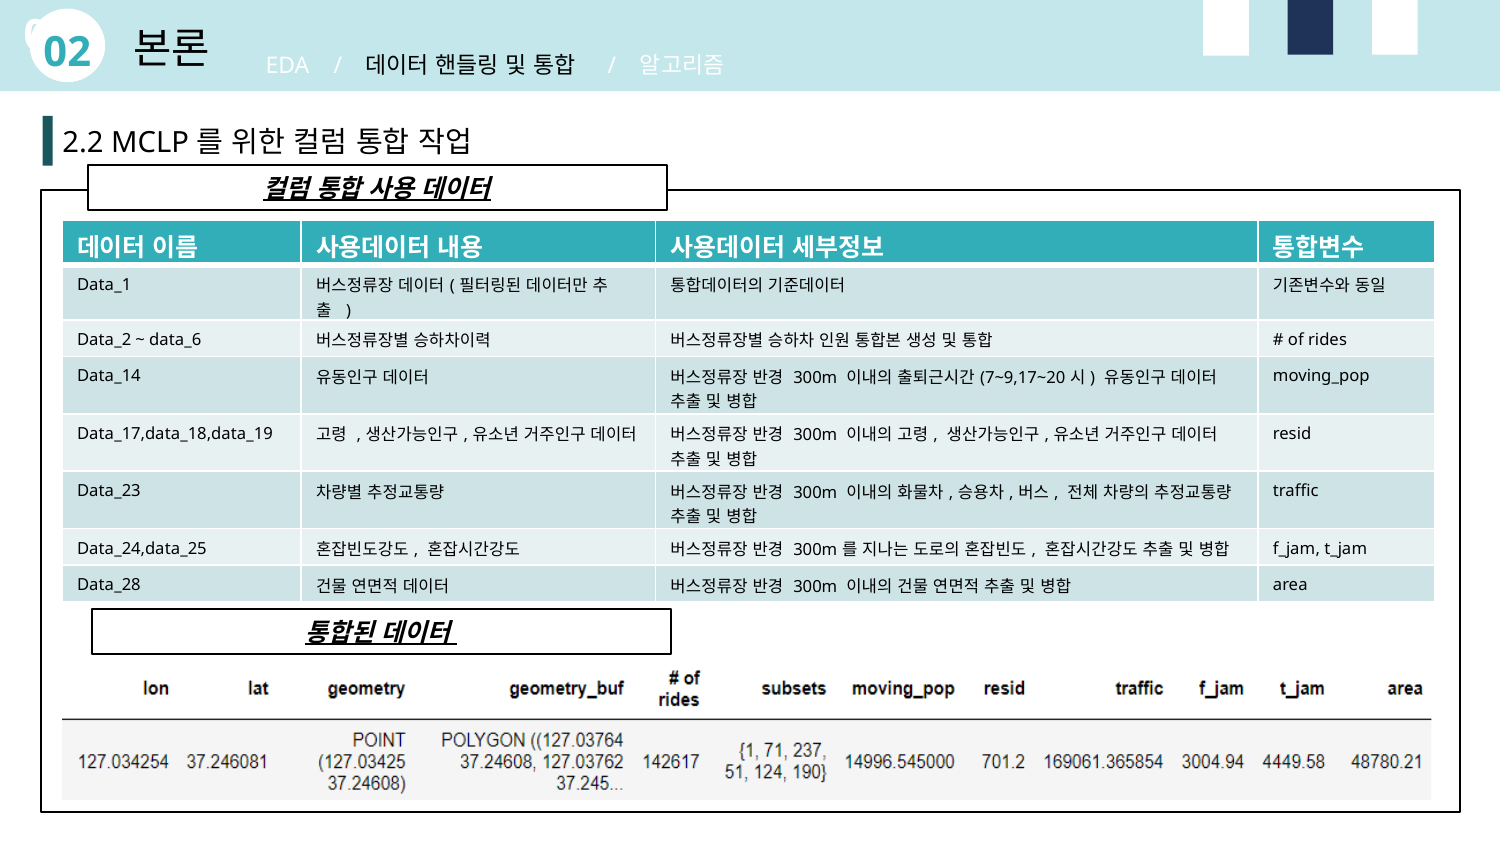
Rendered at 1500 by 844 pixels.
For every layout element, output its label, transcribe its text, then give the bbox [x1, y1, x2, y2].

text_box [237, 0, 1500, 93]
picture [61, 663, 1436, 801]
text_box [1370, 0, 1420, 57]
text_box [39, 188, 1462, 814]
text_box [8, 0, 110, 83]
text_box EDA / 데이터 핸들링 및 통합 / 알고리즘 [250, 44, 866, 85]
text_box [1286, 0, 1335, 57]
text_box [1201, 0, 1251, 58]
text_box 본론 [118, 0, 237, 95]
text_box [0, 0, 118, 93]
text_box [40, 114, 55, 168]
text_box 2.2 MCLP를 위한 컬럼 통합 작업 [55, 120, 924, 162]
text_box 컬럼 통합 사용 데이터 [87, 165, 667, 210]
